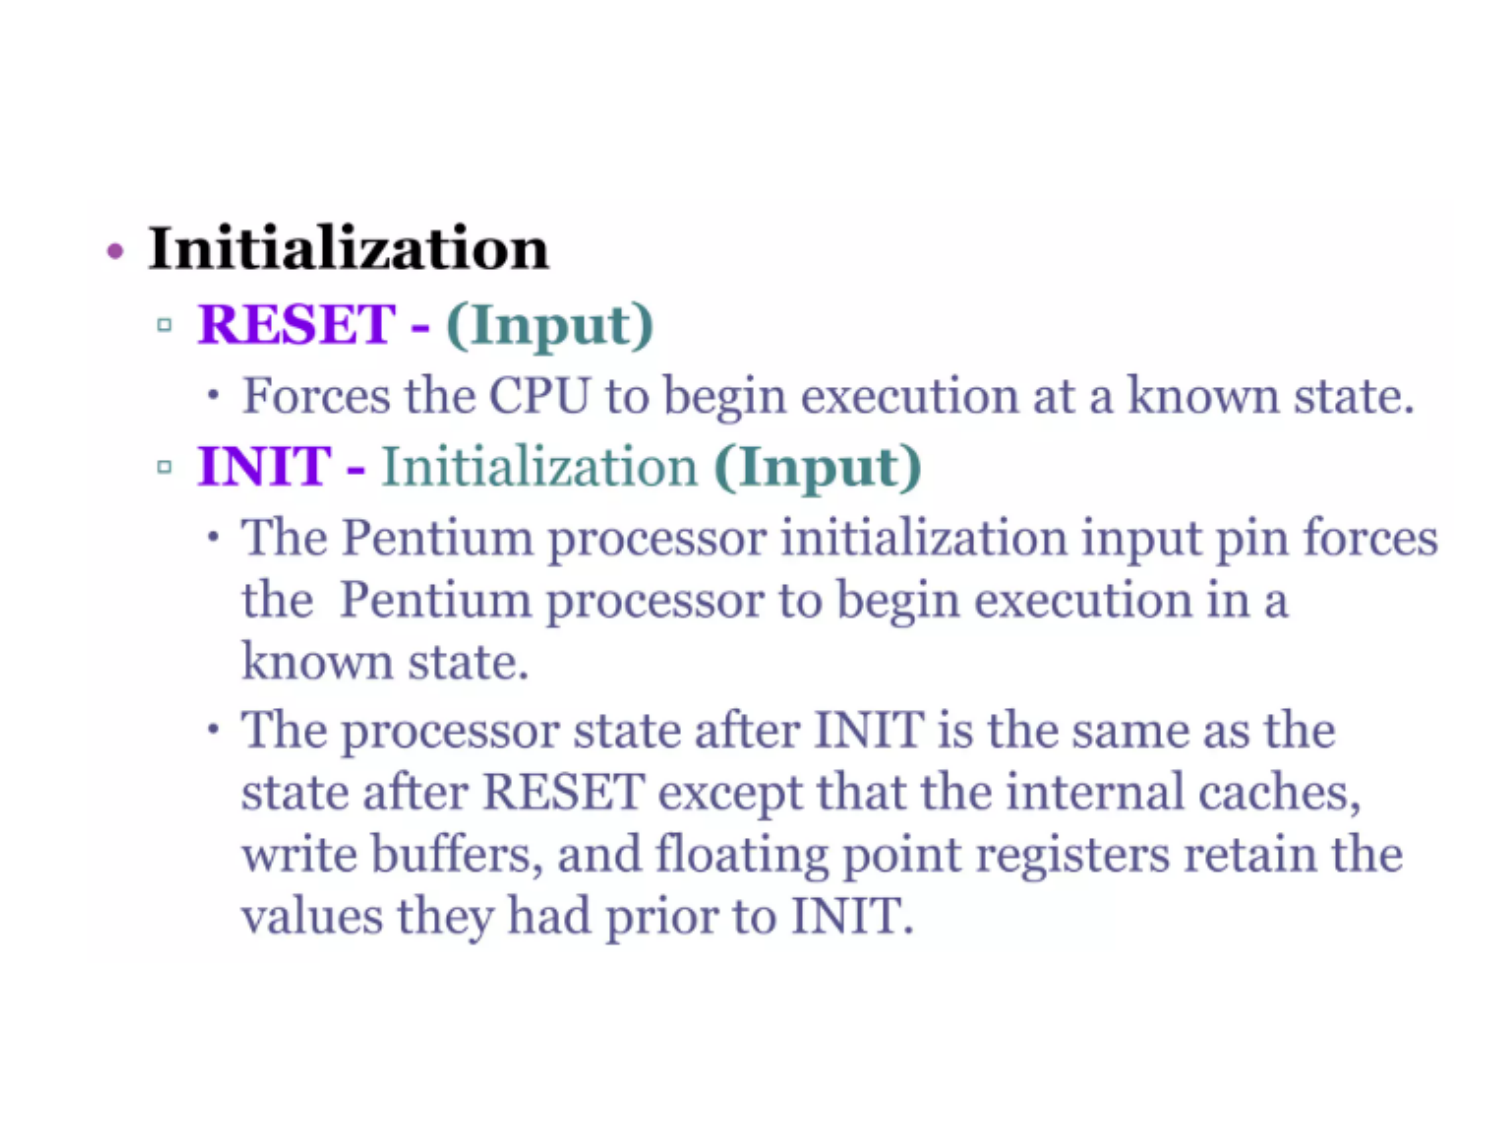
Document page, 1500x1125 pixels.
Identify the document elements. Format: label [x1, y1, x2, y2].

picture [87, 199, 1454, 963]
